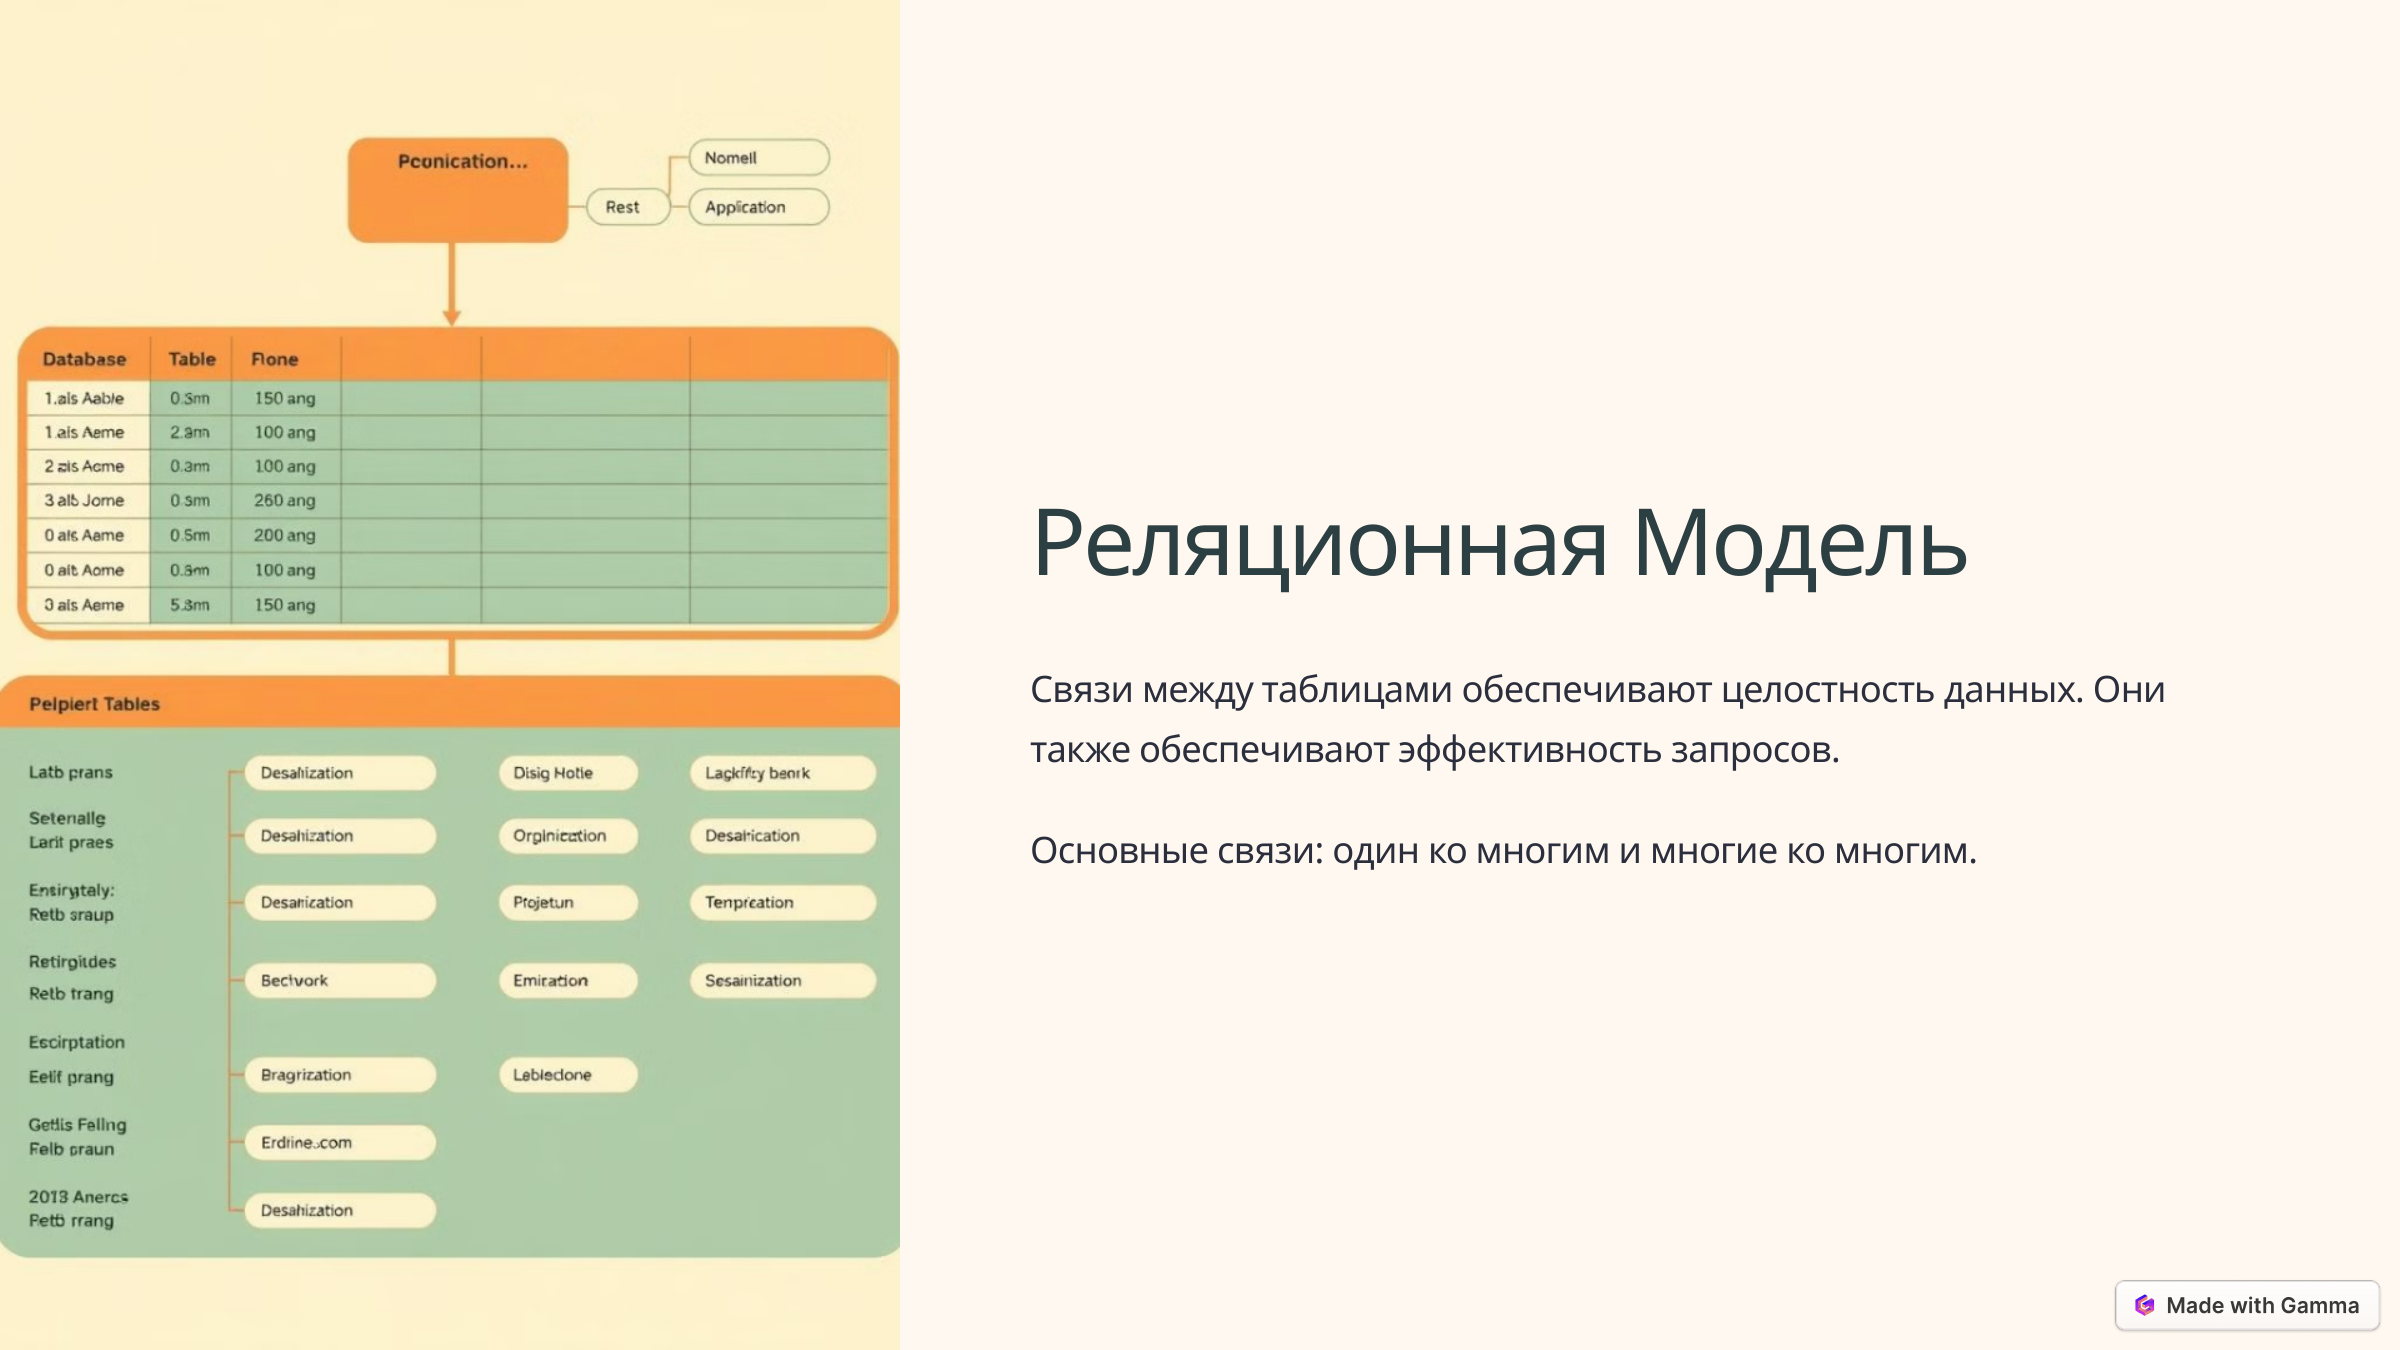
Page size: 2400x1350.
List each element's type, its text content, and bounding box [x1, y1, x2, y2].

text_box Реляционная Модель [1030, 478, 1961, 595]
text_box Основные связи: один ко многим и многие ко многим. [1030, 811, 2270, 872]
picture [2106, 1271, 2389, 1339]
text_box Связи между таблицами обеспечивают целостность данных. Они также обеспечивают эффективность запросов. [1030, 650, 2270, 770]
picture [0, 0, 900, 1350]
